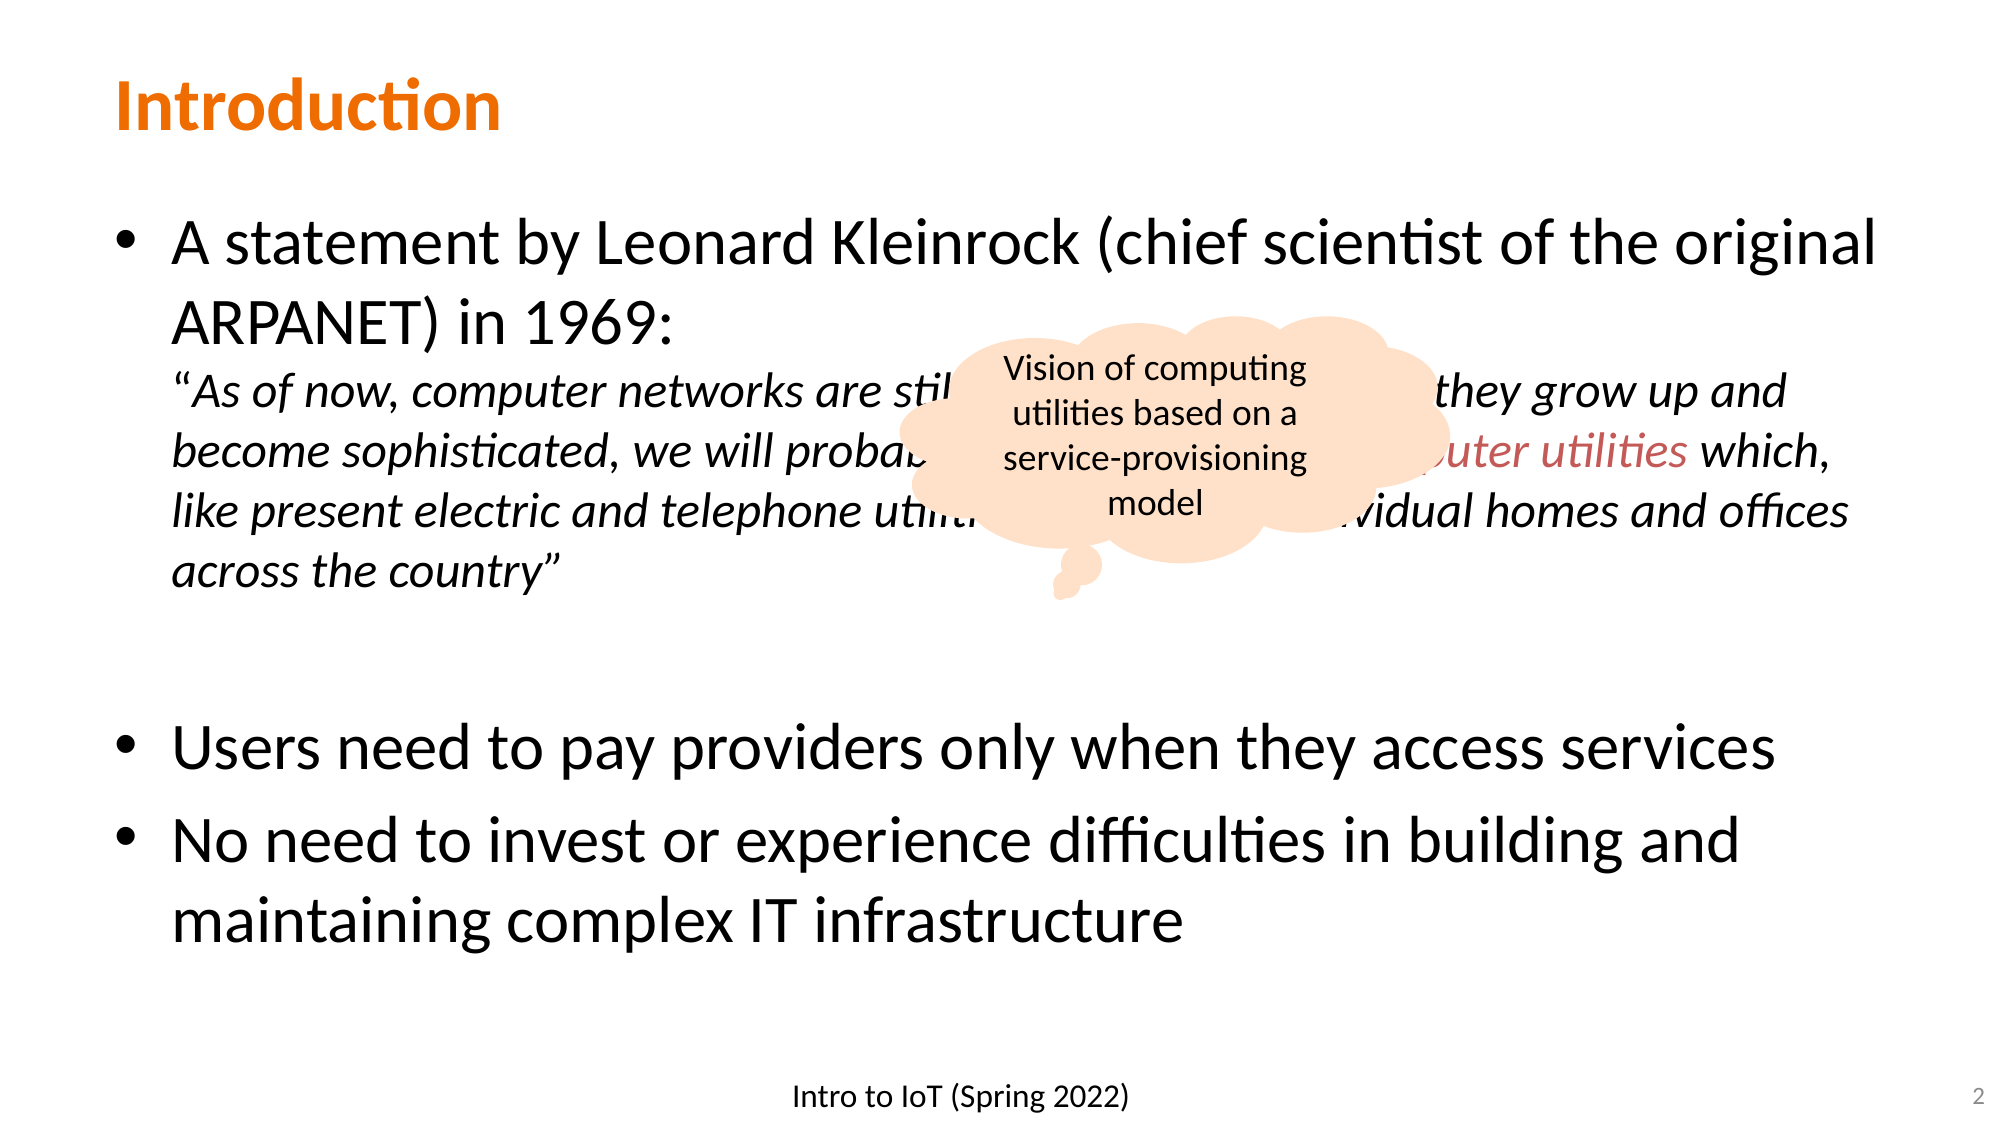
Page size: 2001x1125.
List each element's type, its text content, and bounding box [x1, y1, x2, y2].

text_box Vision of computing utilities based on a service-provisioning model [897, 314, 1453, 603]
list A statement by Leonard Kleinrock (chief scientist of the original ARPANET) in 1969: “As of now, computer networks are still in their infancy, but as they grow up and become sophisticated, we will probably see the spread of computer utilities which, like present electric and telephone utilities, will service individual homes and offices across the country” Users need to pay providers only when they access services No need to invest or experience difficulties in building and maintaining complex IT infrastructure [99, 190, 1900, 1068]
title Introduction [99, 31, 1666, 171]
slide_number 2 [1899, 1065, 2000, 1125]
text_box Intro to IoT (Spring 2022) [648, 1066, 1275, 1122]
